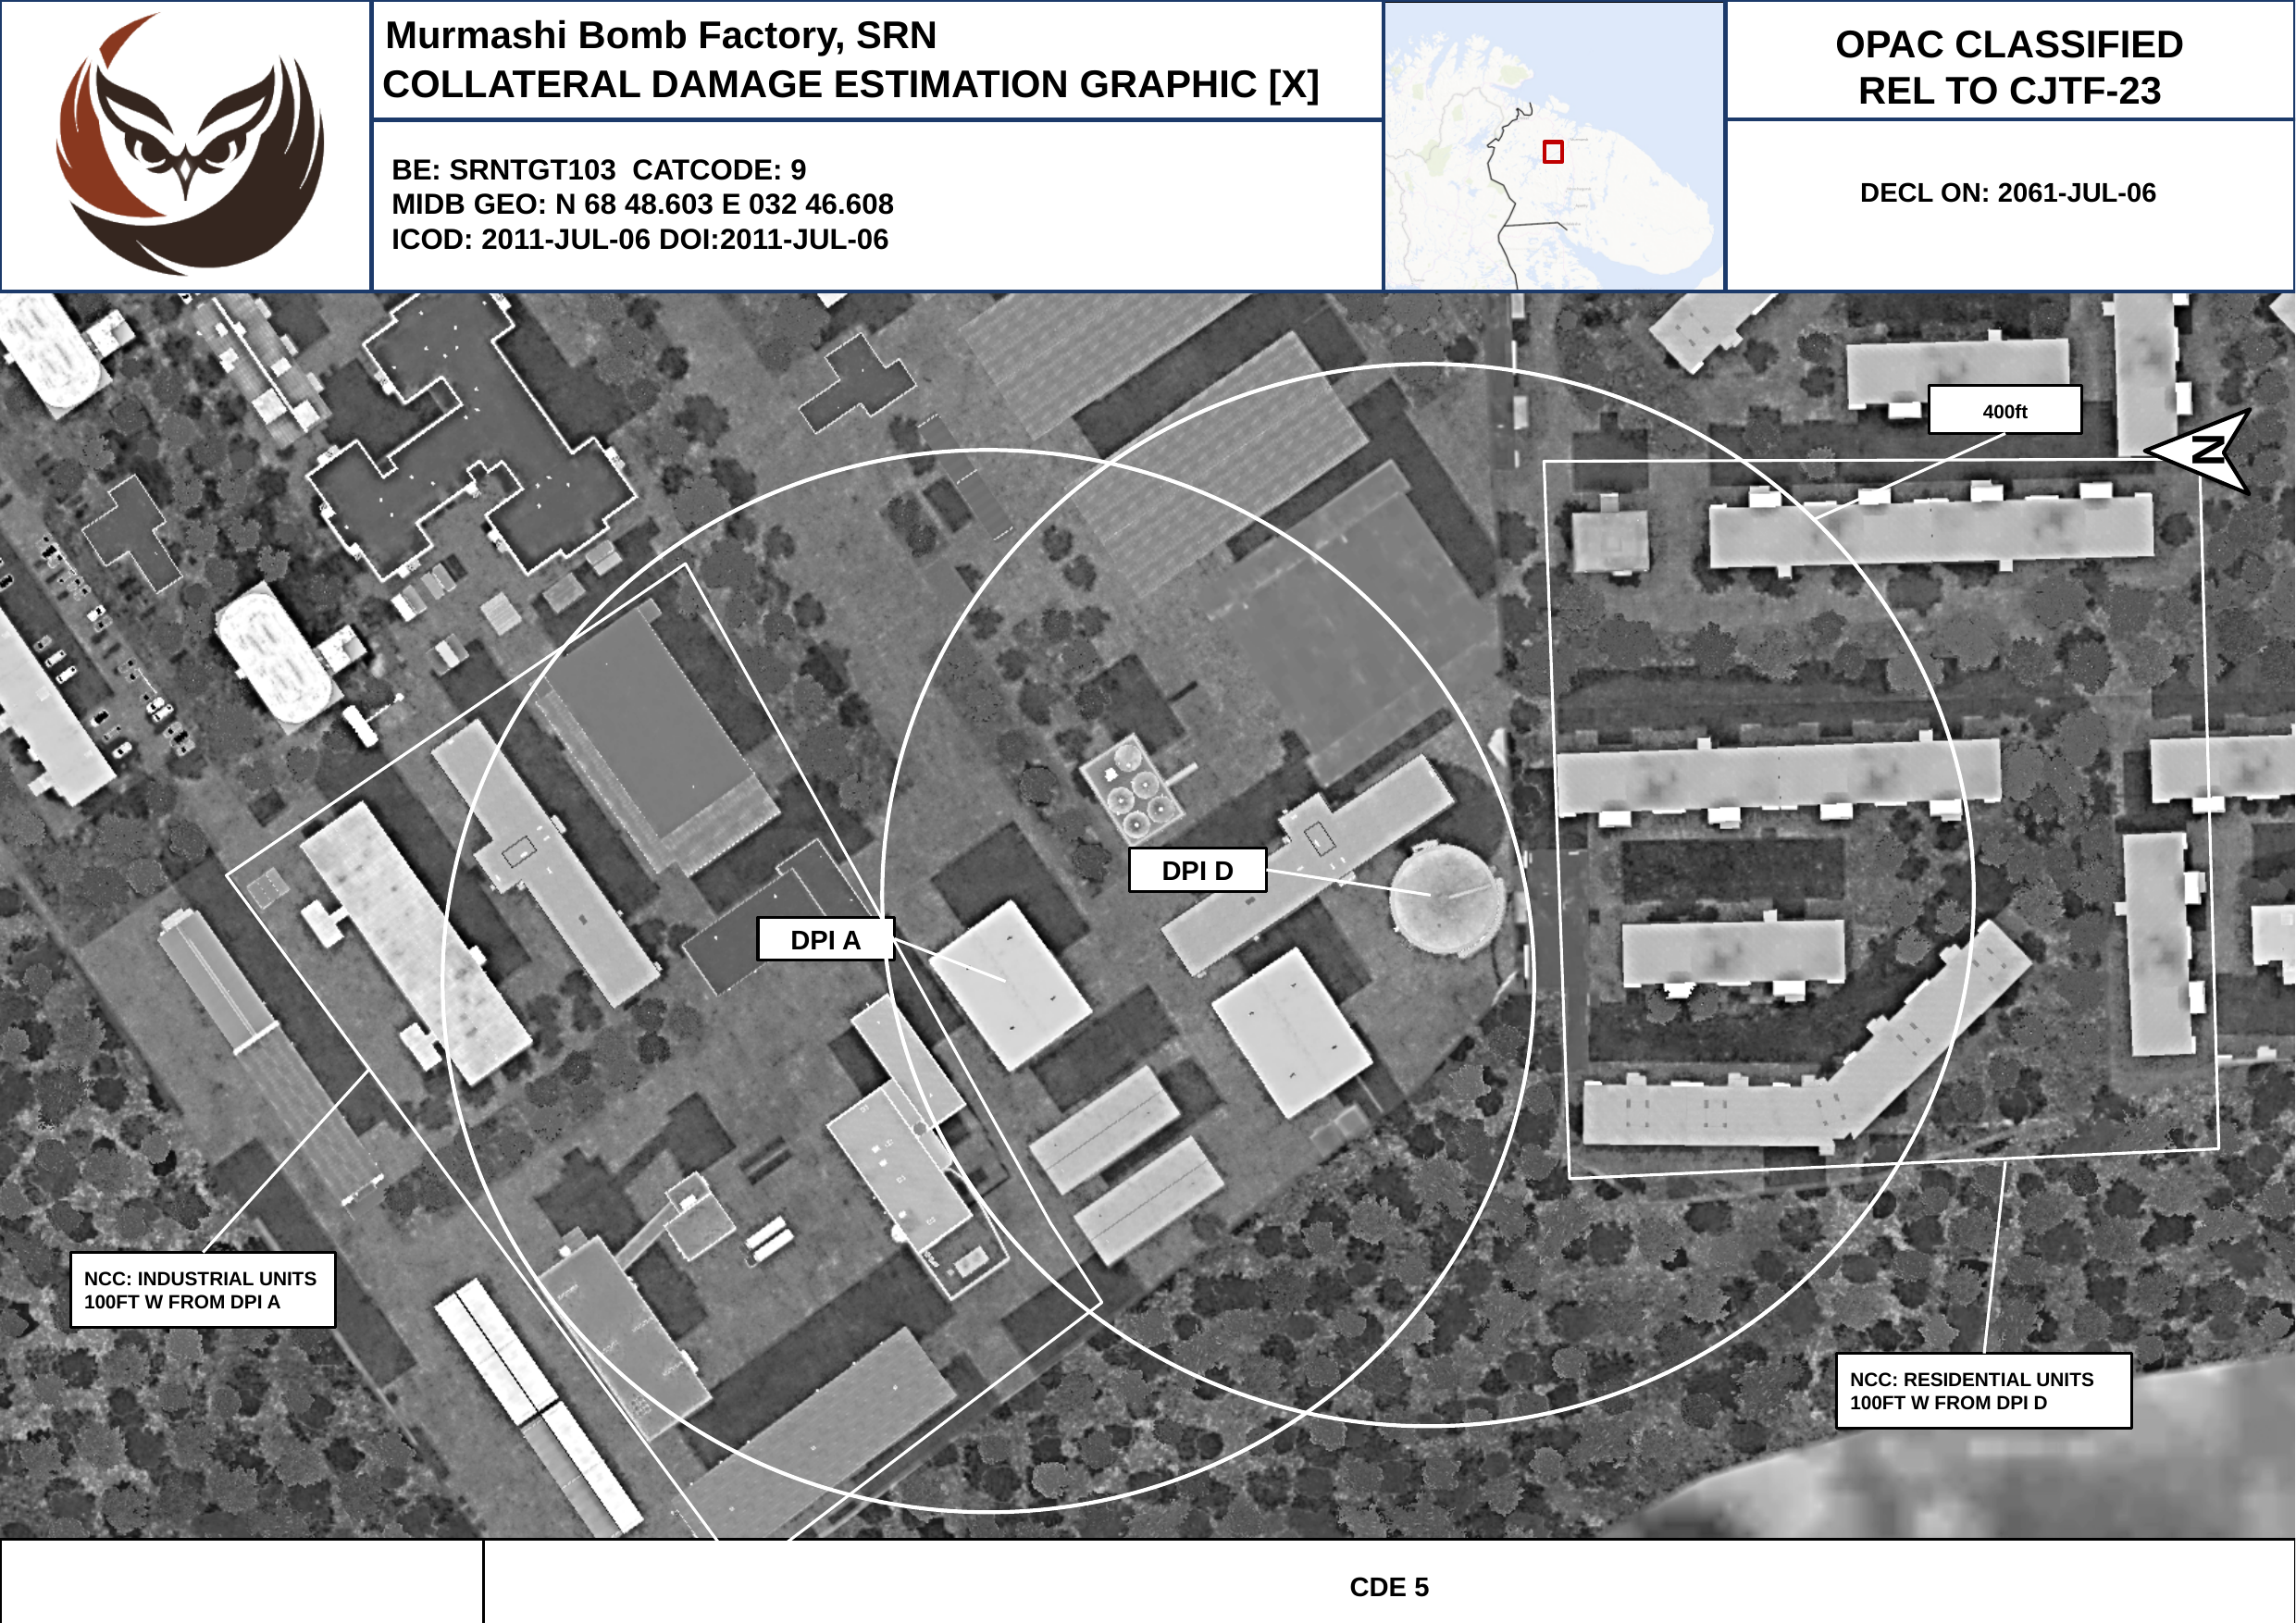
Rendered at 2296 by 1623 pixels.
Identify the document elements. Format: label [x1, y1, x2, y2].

text_box [1129, 848, 1432, 896]
text_box [0, 0, 2296, 302]
picture [0, 302, 2296, 1620]
text_box [2154, 399, 2240, 505]
text_box [1813, 385, 2082, 520]
text_box [757, 917, 1006, 982]
text_box [1836, 1161, 2133, 1430]
text_box [69, 1069, 369, 1329]
